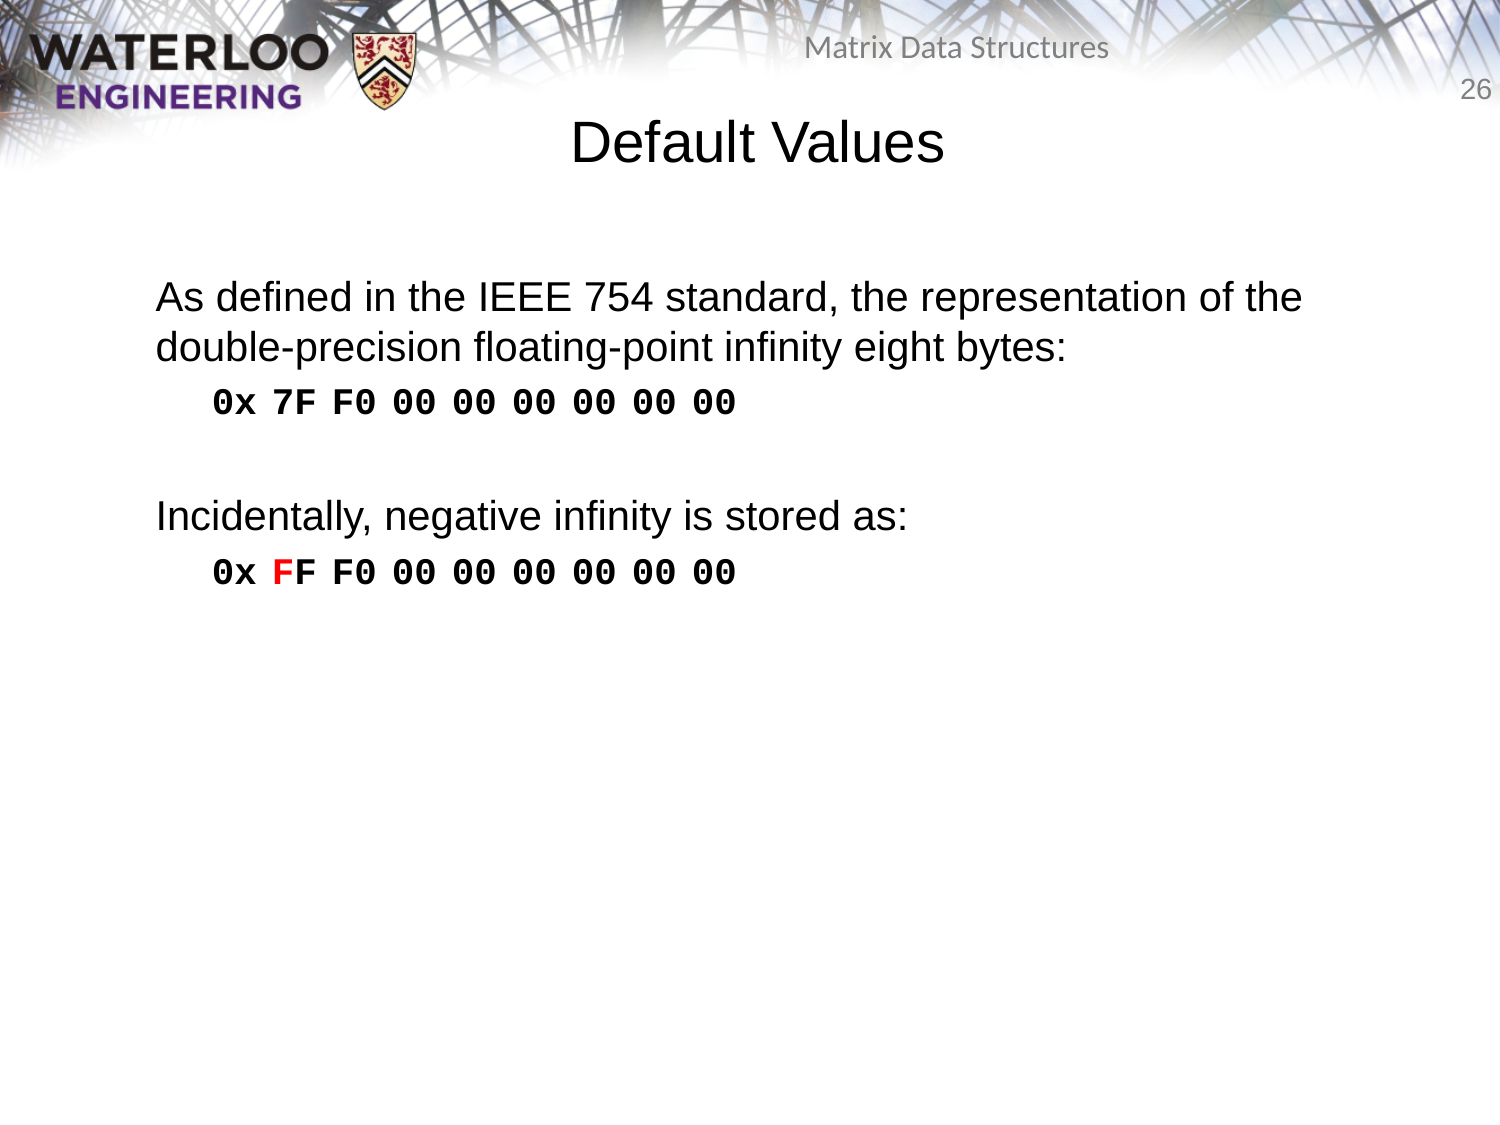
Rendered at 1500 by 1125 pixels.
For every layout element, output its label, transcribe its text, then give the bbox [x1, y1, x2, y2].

list As defined in the IEEE 754 standard, the representation of the double-precision floating-point infinity eight bytes: 0x 7F F0 00 00 00 00 00 00 Incidentally, negative infinity is stored as: 0x FF F0 00 00 00 00 00 00 [74, 262, 1426, 1006]
picture [0, 0, 1500, 1125]
title Default Values [74, 44, 1426, 233]
